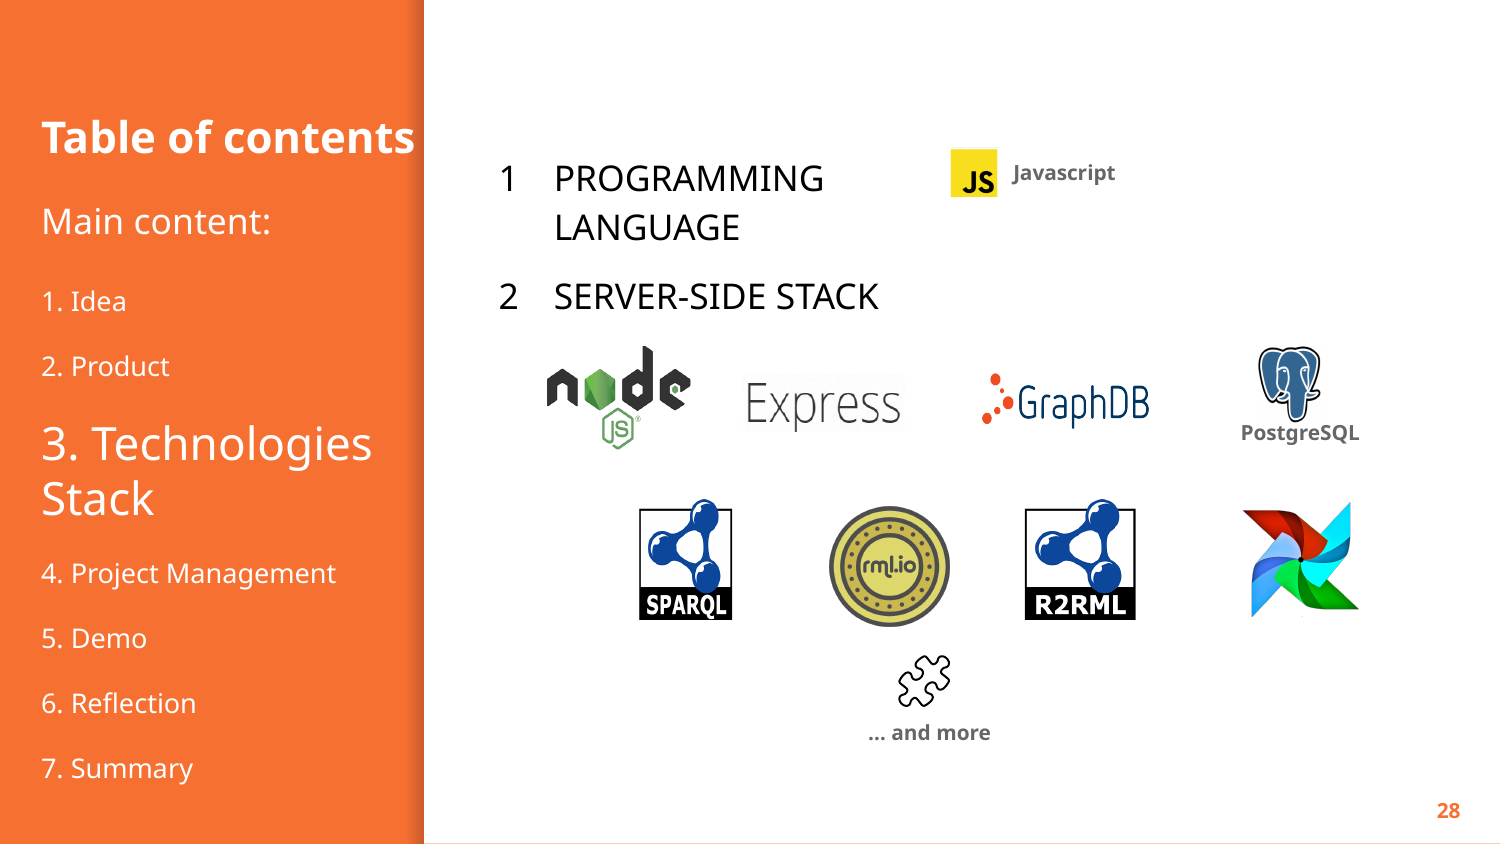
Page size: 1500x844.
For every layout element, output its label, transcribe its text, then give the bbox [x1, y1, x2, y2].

slide_number ‹#› [1403, 779, 1494, 844]
picture [829, 506, 950, 627]
picture [1019, 499, 1141, 620]
picture [982, 373, 1149, 430]
picture [1240, 499, 1361, 620]
list … and more [853, 700, 1014, 786]
picture [544, 346, 695, 460]
picture [743, 374, 905, 433]
title Table of contents Main content: 1. Idea 2. Product 3. Technologies Stack 4. Project Management 5. Demo 6. Reflection 7. Summary [25, 94, 438, 800]
list Javascript [998, 141, 1292, 206]
list PROGRAMMING LANGUAGE SERVER-SIDE STACK [463, 134, 926, 280]
picture [948, 146, 999, 198]
list PostgreSQL [1211, 400, 1390, 514]
picture [635, 499, 737, 620]
picture [1257, 346, 1324, 424]
